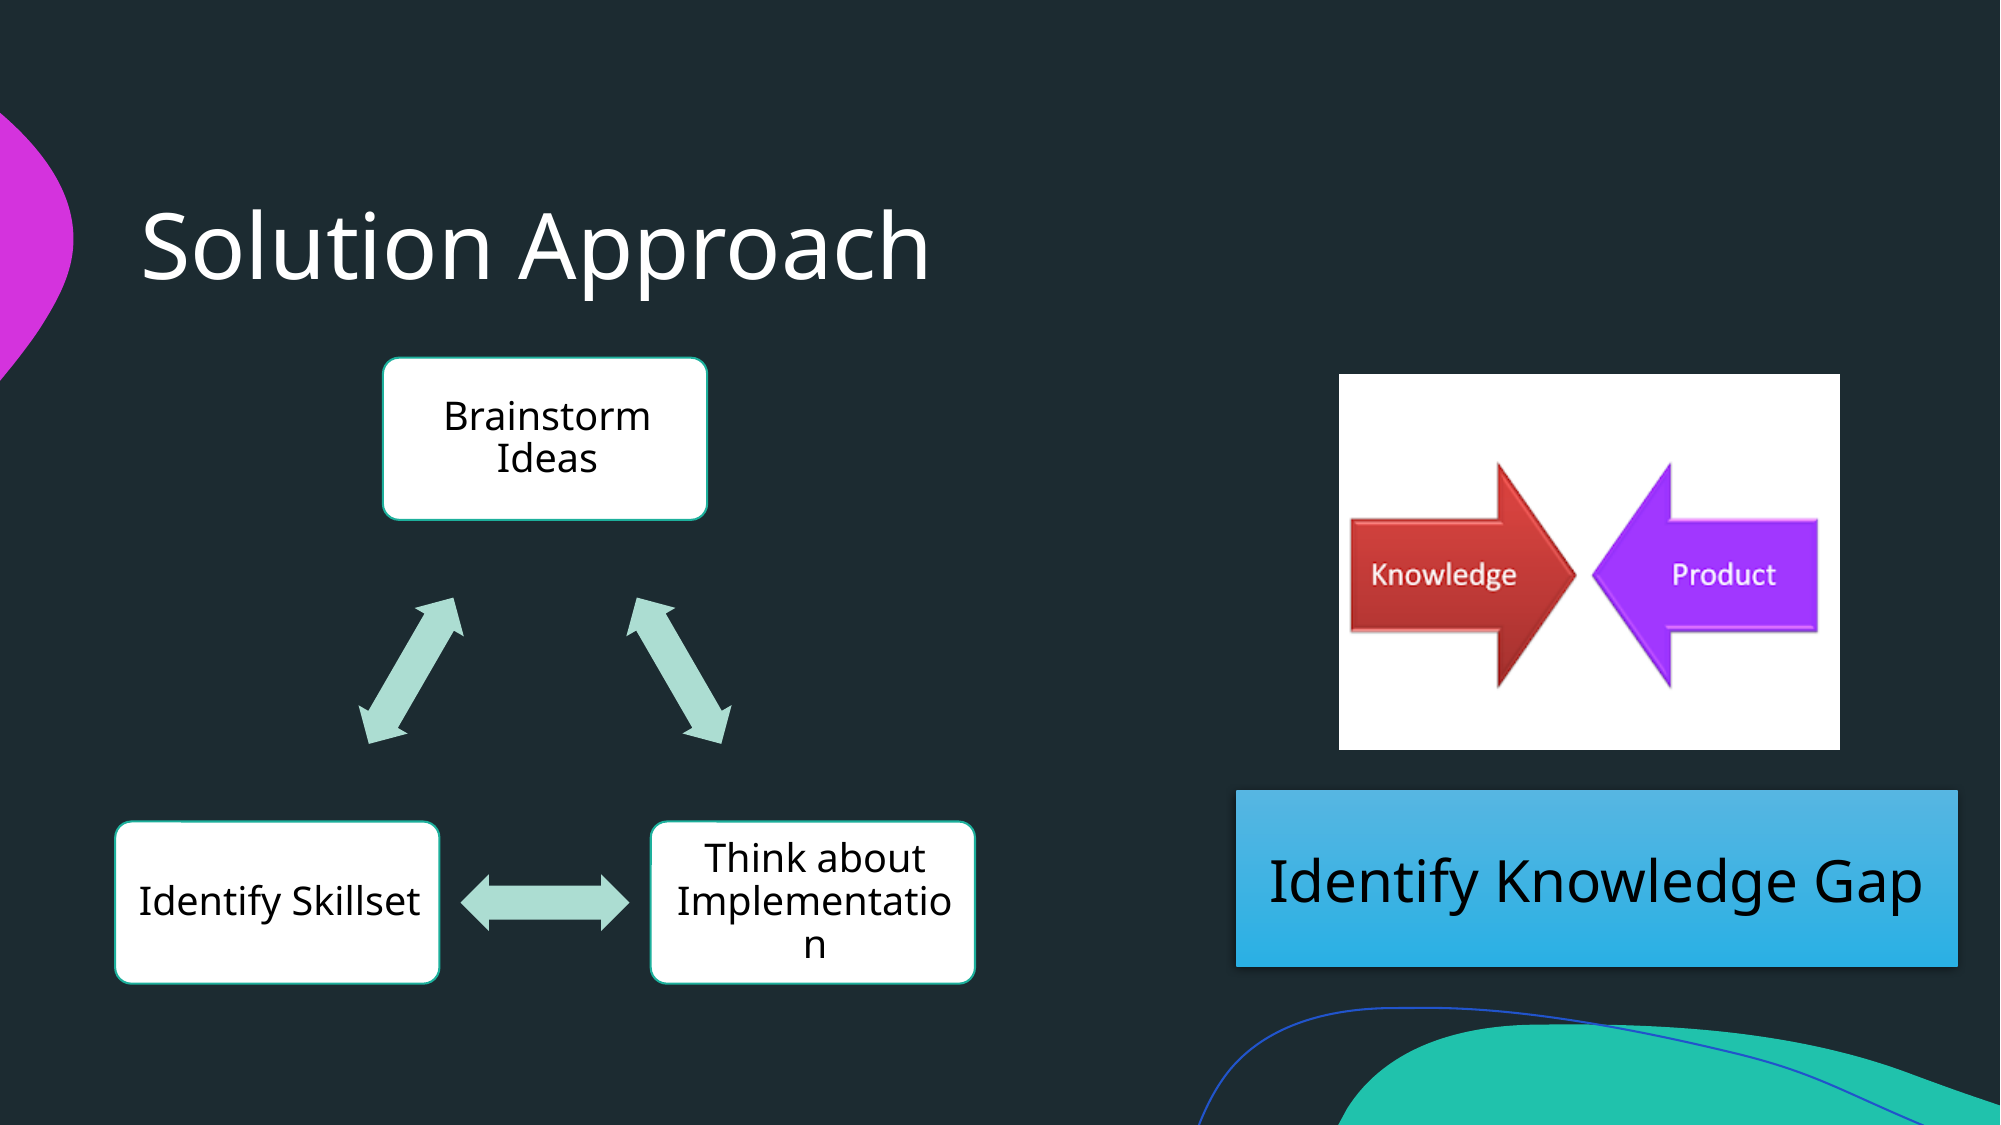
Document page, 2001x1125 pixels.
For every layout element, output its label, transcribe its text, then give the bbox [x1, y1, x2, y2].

text_box Identify Knowledge Gap [1421, 790, 1958, 967]
picture [1421, 374, 1840, 750]
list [0, 357, 1421, 984]
title Solution Approach [125, 125, 1875, 375]
